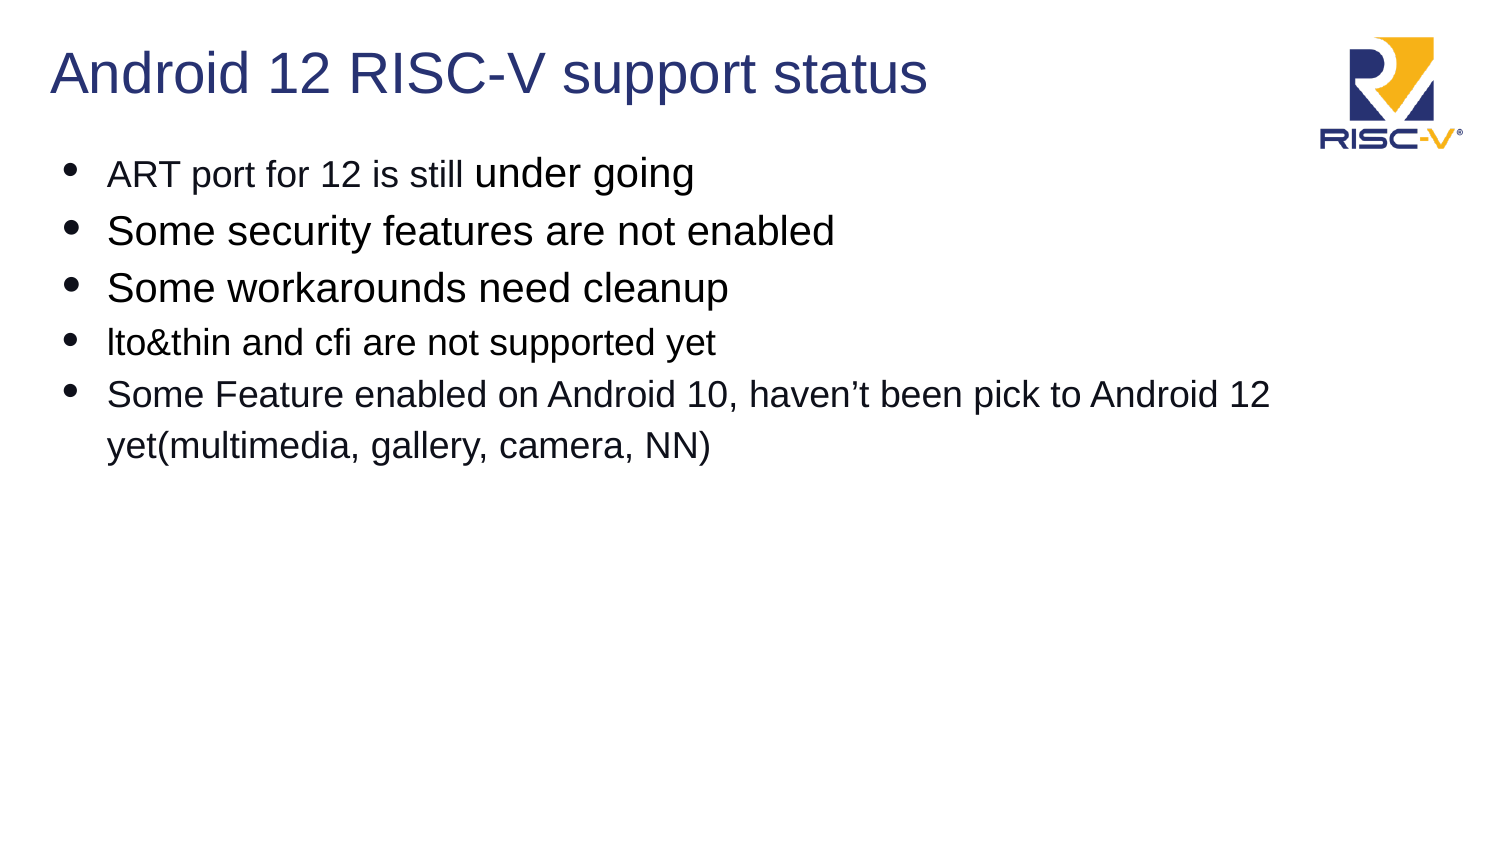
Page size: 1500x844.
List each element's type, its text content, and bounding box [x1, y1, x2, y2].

list ART port for 12 is still under going Some security features are not enabled Some workarounds need cleanup lto&thin and cfi are not supported yet Some Feature enabled on Android 10, haven’t been pick to Android 12 yet(multimedia, gallery, camera, NN) [39, 133, 1421, 786]
title Android 12 RISC-V support status [39, 31, 1234, 116]
picture [1320, 37, 1463, 149]
